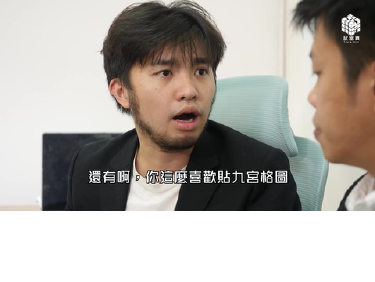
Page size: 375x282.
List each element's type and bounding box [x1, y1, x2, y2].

picture [0, 0, 375, 212]
